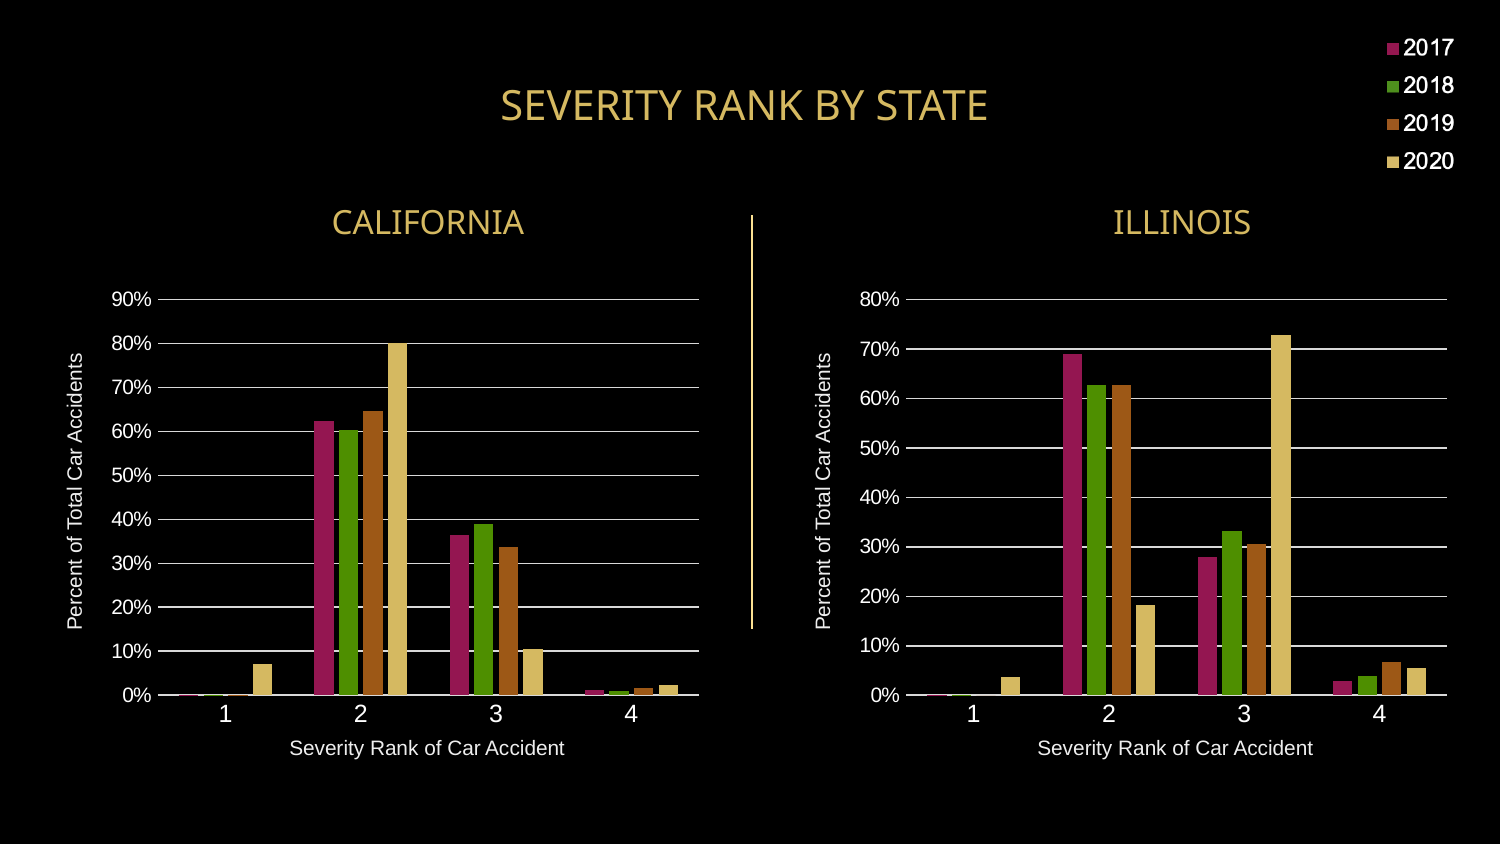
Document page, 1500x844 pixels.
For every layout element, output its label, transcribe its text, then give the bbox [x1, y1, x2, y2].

text_box SEVERITY RANK BY STATE [125, 60, 1364, 144]
chart [846, 278, 1460, 738]
title ILLINOIS [959, 173, 1406, 257]
picture [1373, 23, 1469, 190]
title CALIFORNIA [230, 173, 627, 257]
text_box Percent of Total Car Accidents [53, 256, 94, 728]
text_box Percent of Total Car Accidents [801, 256, 842, 728]
chart [98, 278, 712, 738]
text_box Severity Rank of Car Accident [123, 727, 731, 768]
text_box Severity Rank of Car Accident [871, 727, 1479, 768]
